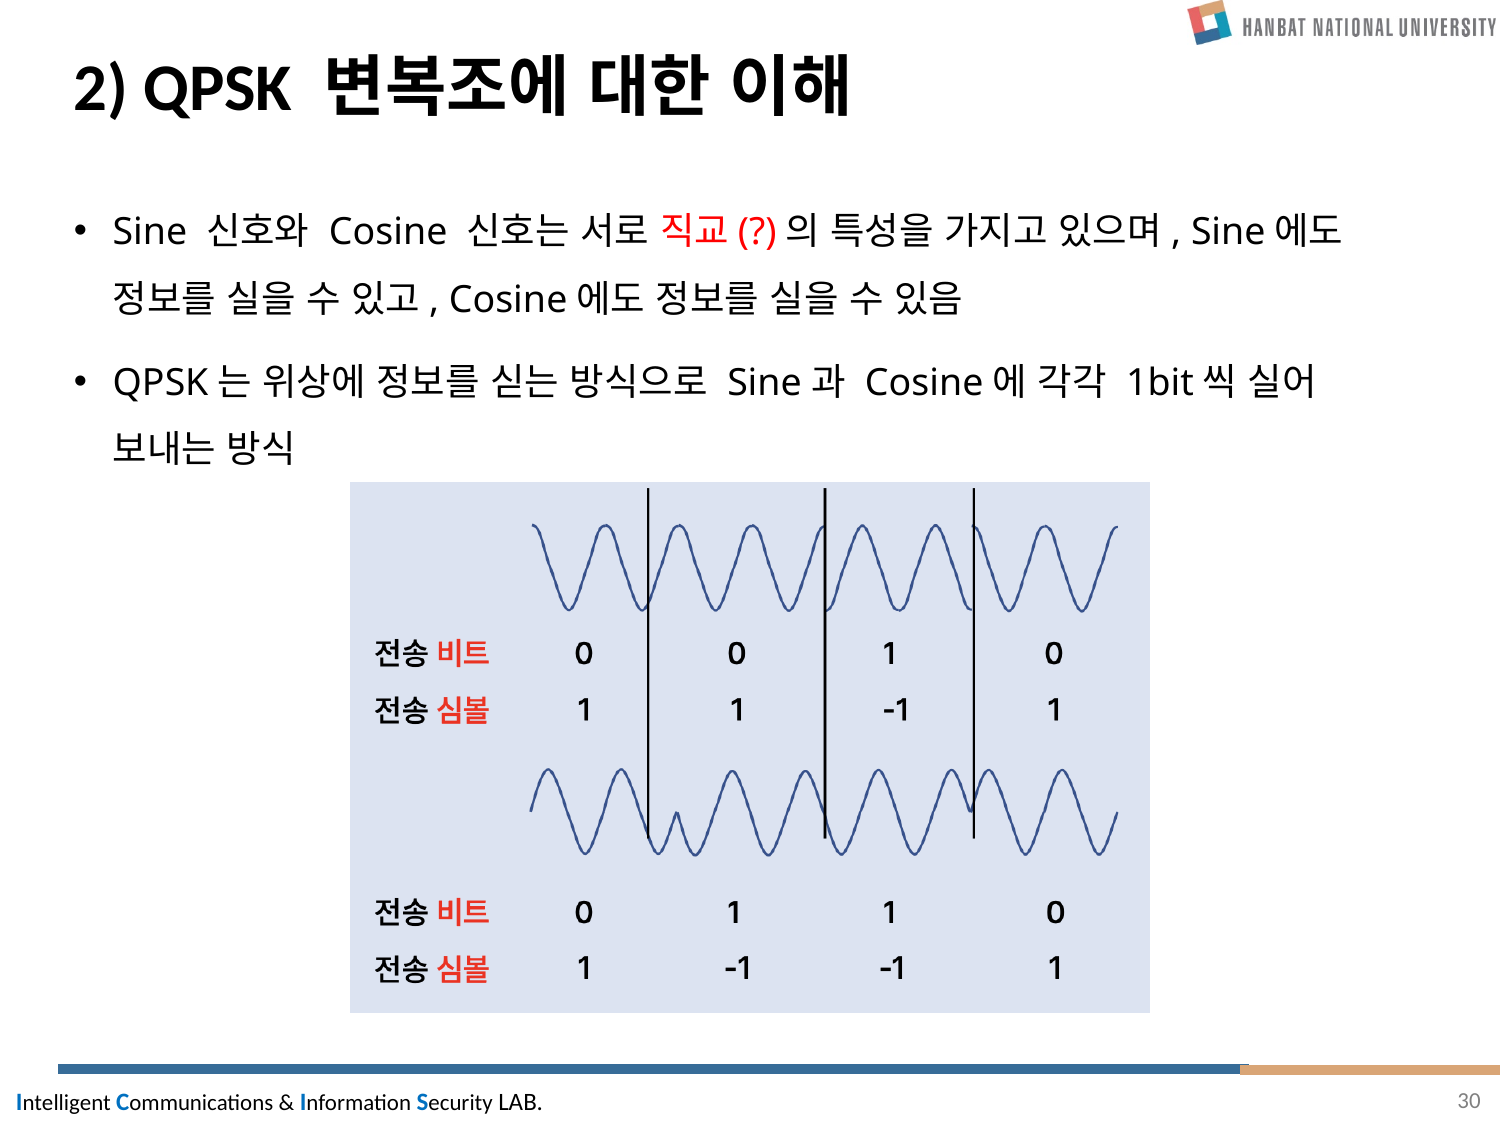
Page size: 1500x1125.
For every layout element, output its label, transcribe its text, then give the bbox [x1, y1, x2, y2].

title 2) QPSK 변복조에 대한 이해 [59, 29, 1441, 148]
list Sine 신호와 Cosine 신호는 서로 직교(?)의 특성을 가지고 있으며, Sine에도 정보를 실을 수 있고, Cosine에도 정보를 실을 수 있음 QPSK는 위상에 정보를 싣는 방식으로 Sine과 Cosine에 각각 1bit씩 실어 보내는 방식 [59, 177, 1441, 1063]
picture [349, 482, 1150, 1013]
picture [1187, 0, 1496, 45]
slide_number 30 [1158, 1077, 1496, 1125]
